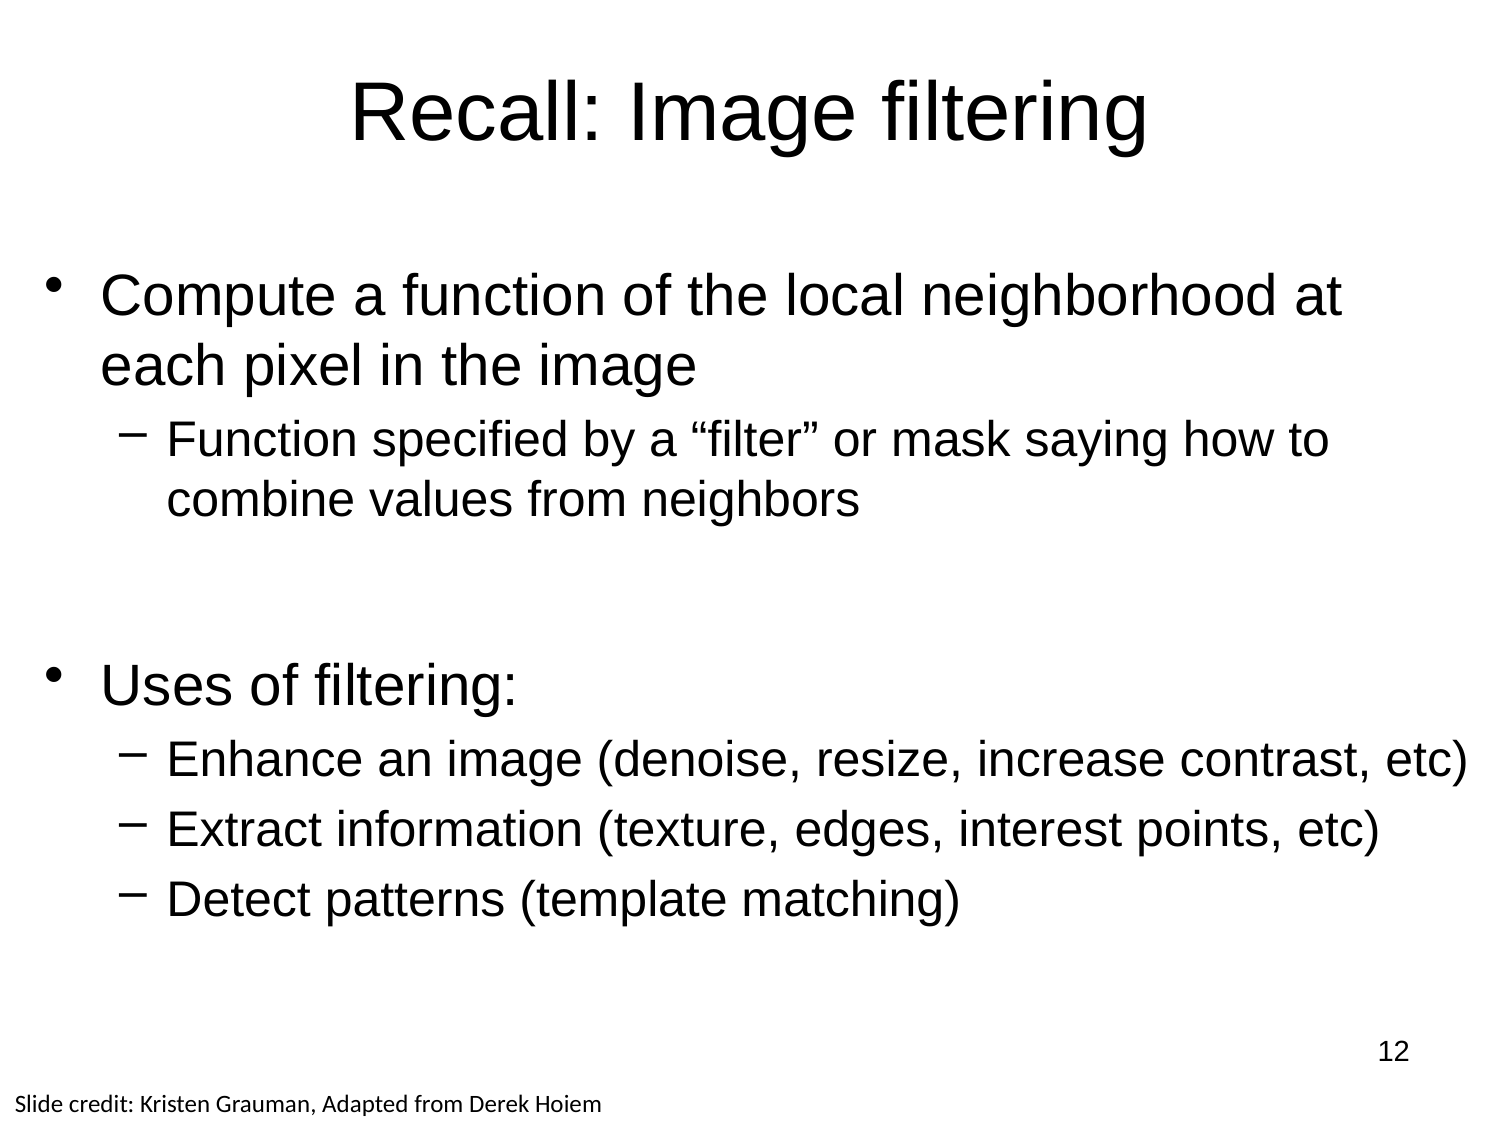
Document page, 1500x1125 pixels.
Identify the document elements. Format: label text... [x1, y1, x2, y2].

slide_number 12 [1074, 1024, 1426, 1103]
text_box Slide credit: Kristen Grauman, Adapted from Derek Hoiem [0, 1079, 625, 1125]
title Recall: Image filtering [74, 13, 1426, 201]
list Compute a function of the local neighborhood at each pixel in the image Function specified by a “filter” or mask saying how to combine values from neighbors Uses of filtering: Enhance an image (denoise, resize, increase contrast, etc) Extract information (texture, edges, interest points, etc) Detect patterns (template matching) [29, 249, 1500, 993]
